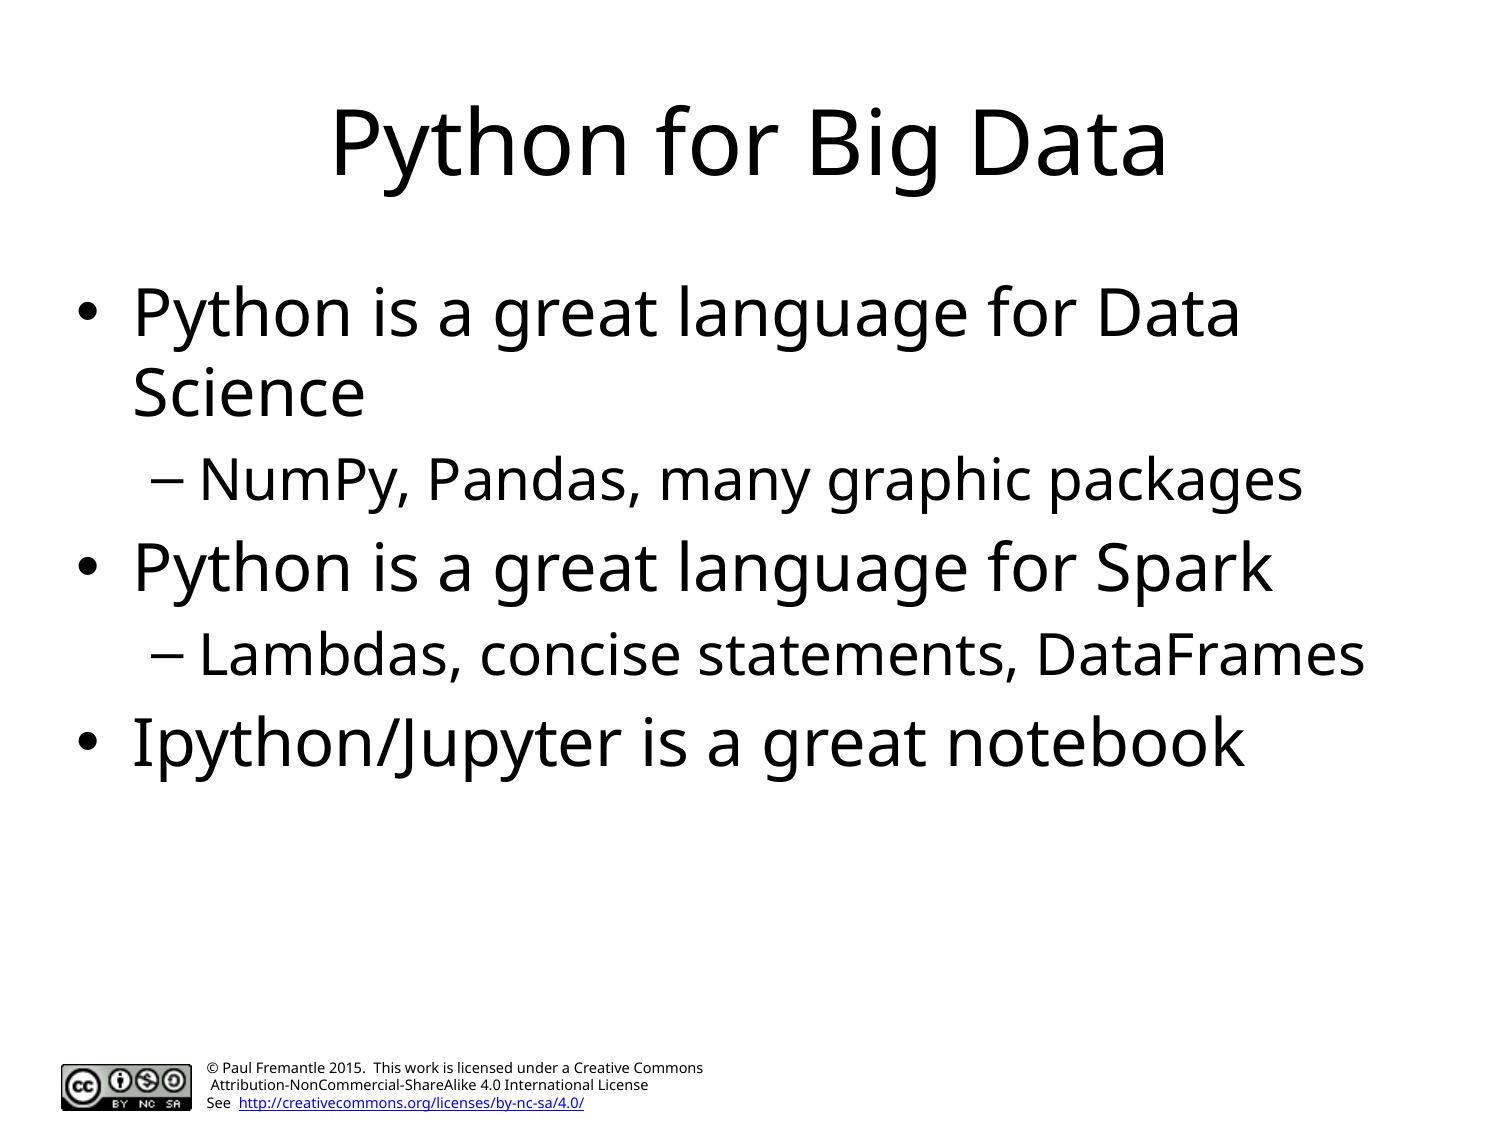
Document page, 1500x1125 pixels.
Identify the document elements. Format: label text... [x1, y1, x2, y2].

title Python for Big Data [75, 45, 1425, 233]
list Python is a great language for Data Science NumPy, Pandas, many graphic packages Python is a great language for Spark Lambdas, concise statements, DataFrames Ipython/Jupyter is a great notebook [61, 262, 1412, 1005]
picture [61, 1064, 192, 1111]
